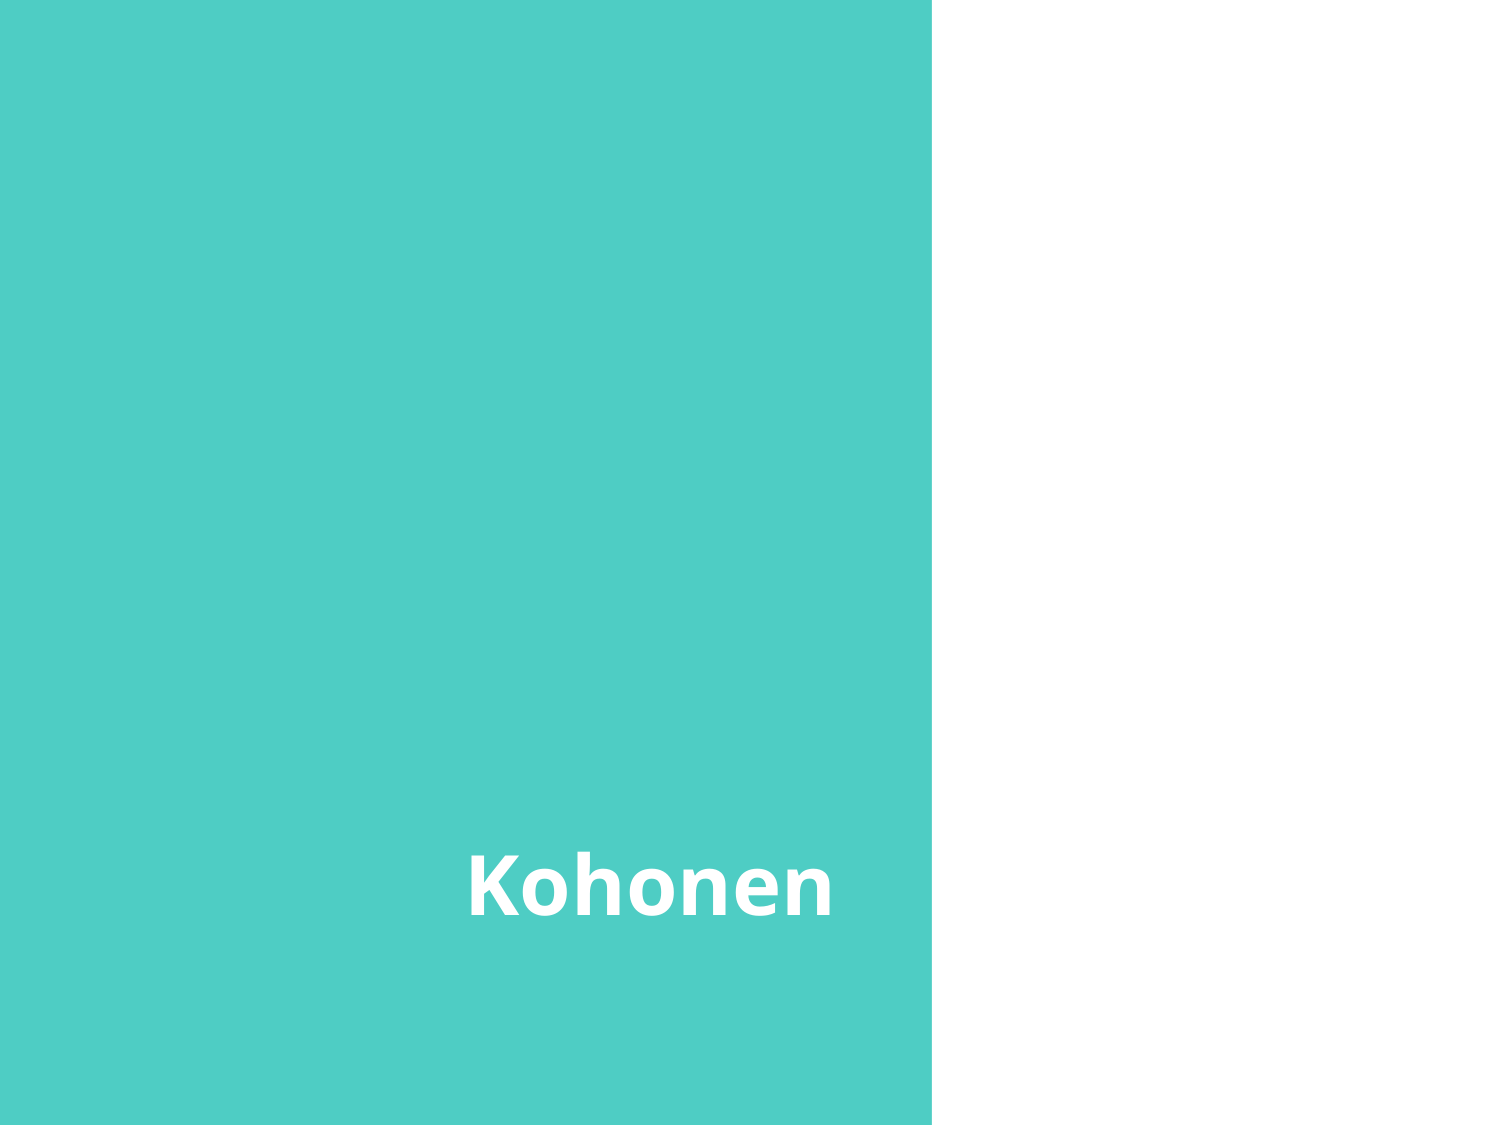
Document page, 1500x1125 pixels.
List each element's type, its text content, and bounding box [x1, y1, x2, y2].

title Kohonen [112, 633, 852, 948]
